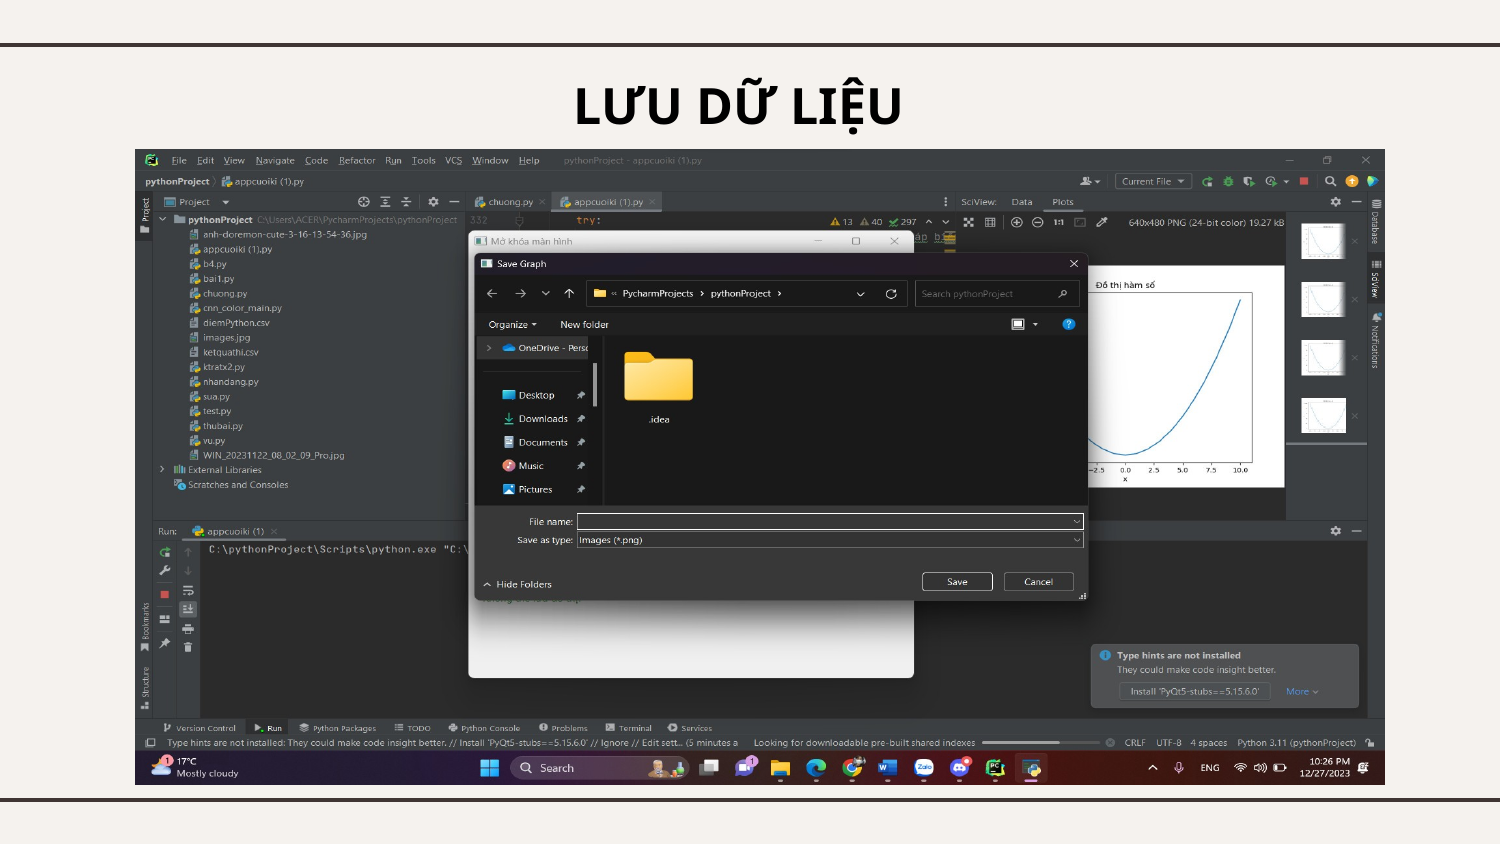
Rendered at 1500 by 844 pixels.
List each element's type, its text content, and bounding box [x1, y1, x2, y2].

subtitle LƯU DỮ LIỆU [291, 59, 1187, 147]
picture [135, 149, 1385, 785]
